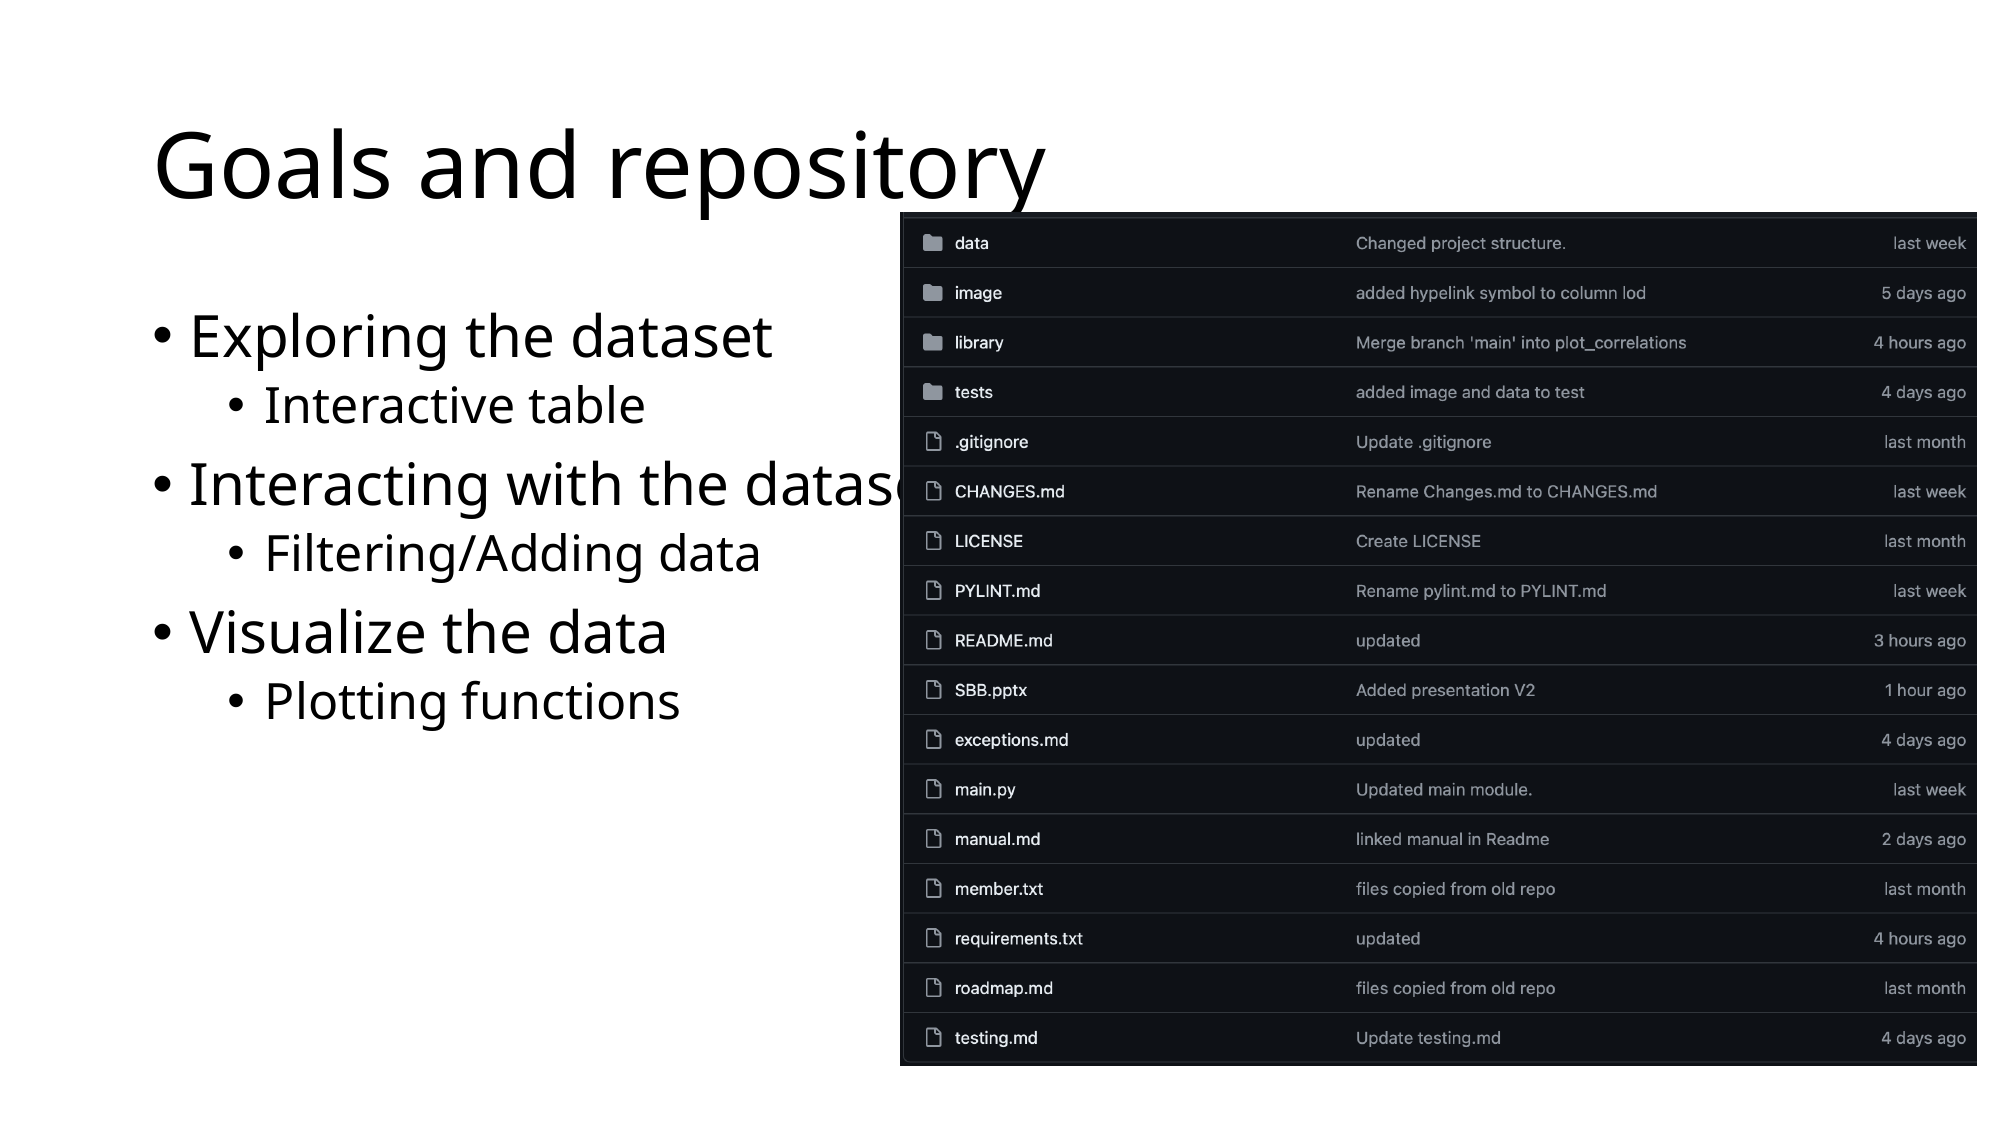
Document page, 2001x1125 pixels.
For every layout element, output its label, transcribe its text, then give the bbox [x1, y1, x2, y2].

list Exploring the dataset Interactive table Interacting with the dataset Filtering/Adding data Visualize the data Plotting functions [137, 299, 899, 1014]
title Goals and repository [137, 59, 1863, 278]
picture [899, 212, 1977, 1066]
